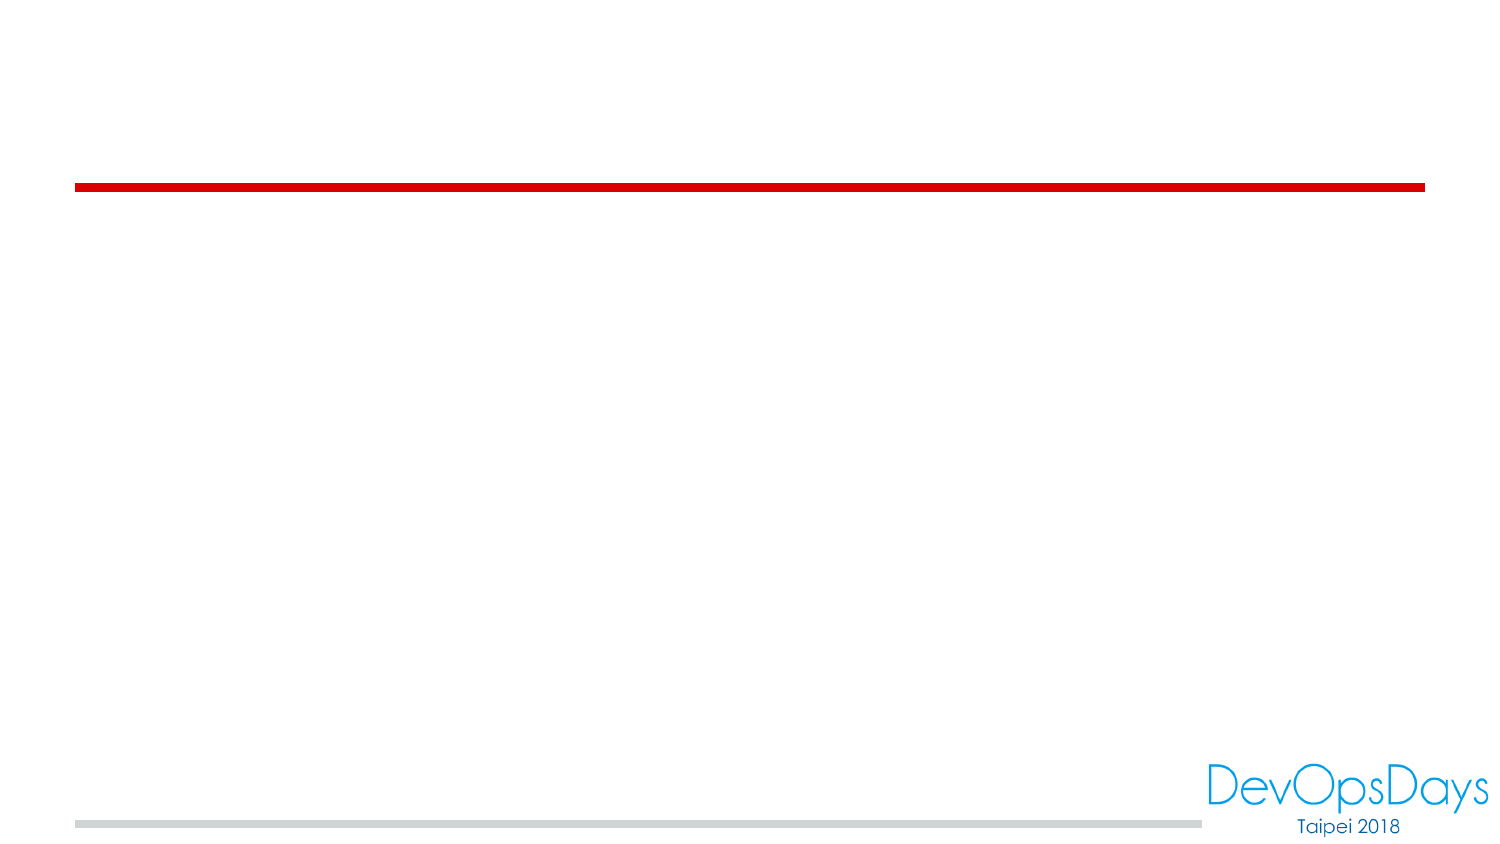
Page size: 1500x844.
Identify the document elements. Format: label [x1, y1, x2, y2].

picture [1202, 757, 1494, 844]
